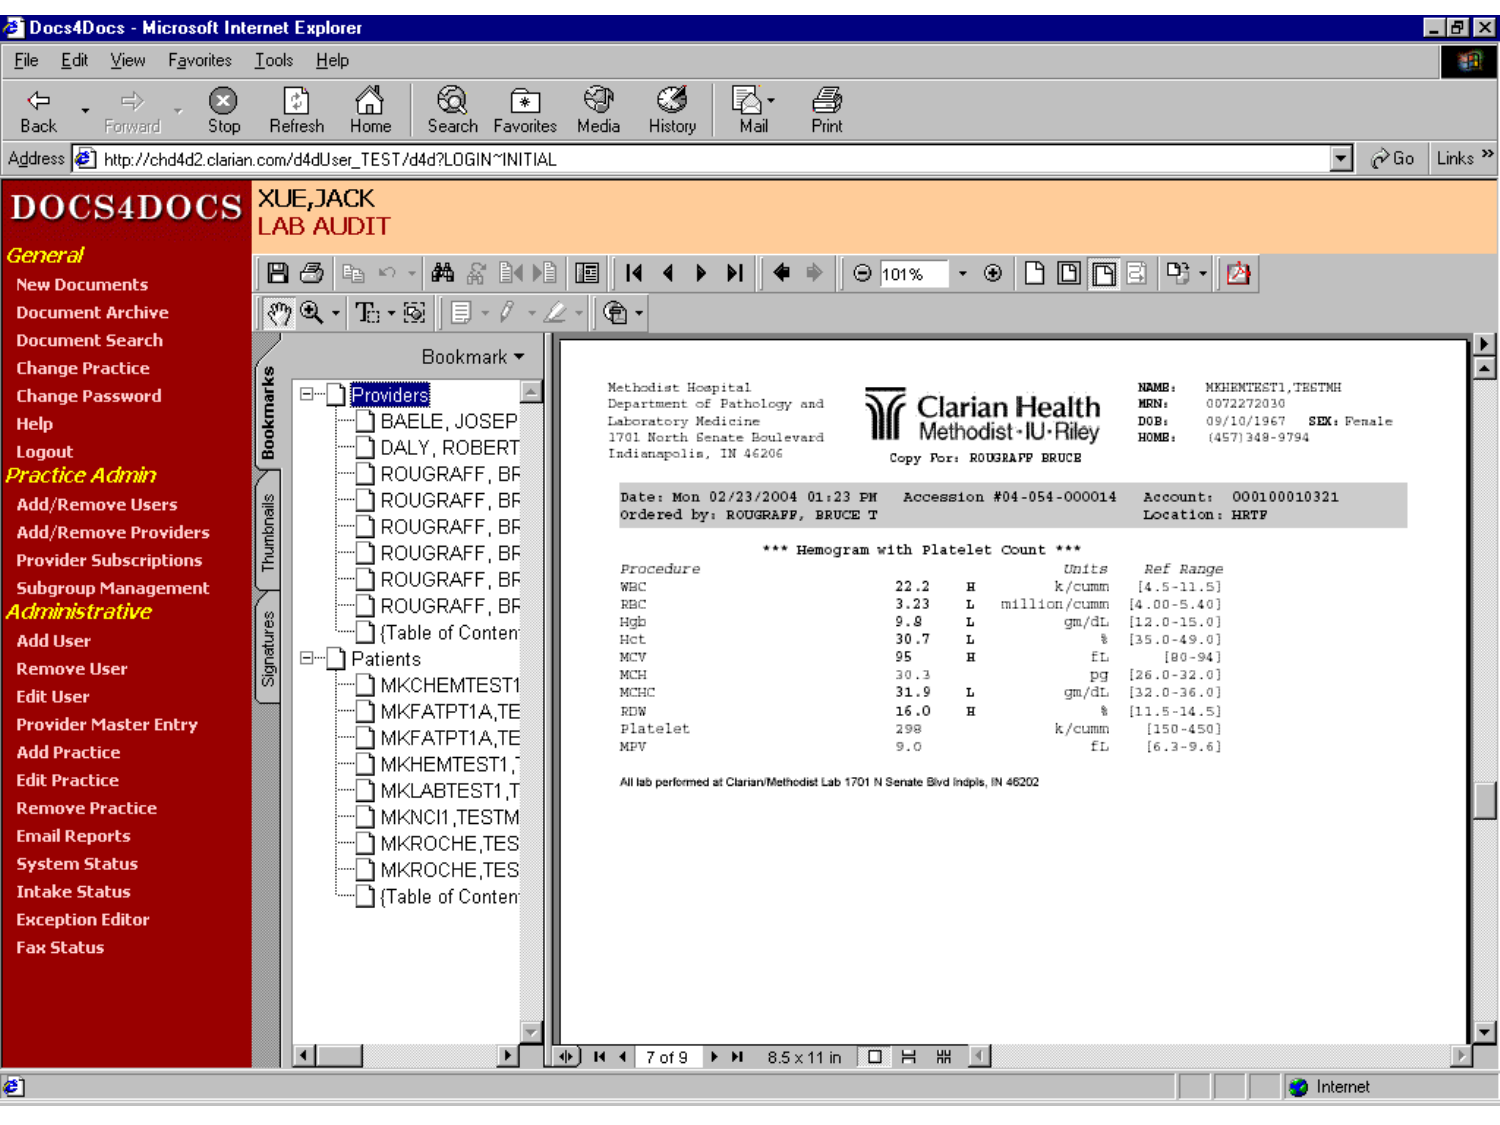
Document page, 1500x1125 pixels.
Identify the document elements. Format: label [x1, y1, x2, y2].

list [0, 15, 1500, 1106]
